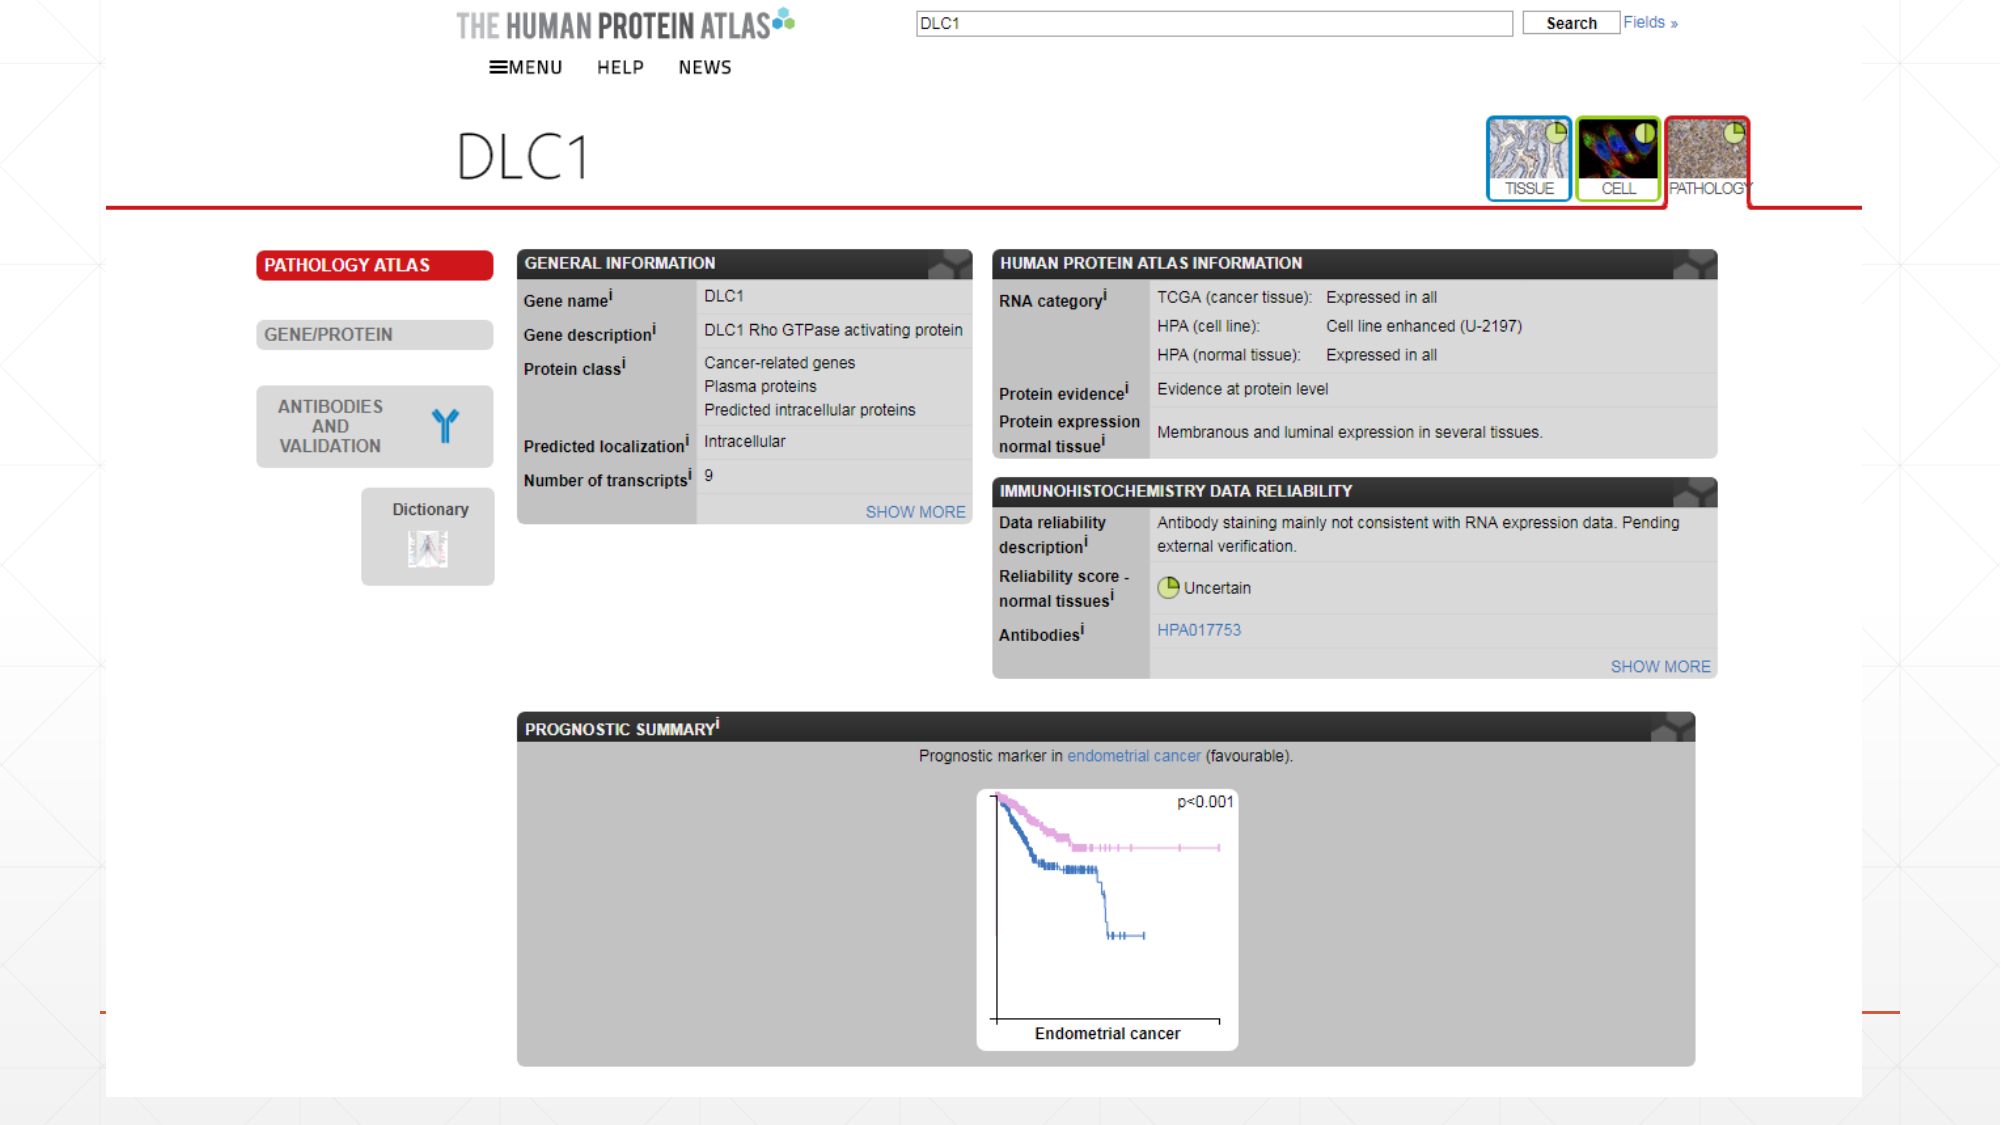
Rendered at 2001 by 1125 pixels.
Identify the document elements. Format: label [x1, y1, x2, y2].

picture [106, 0, 1862, 1097]
